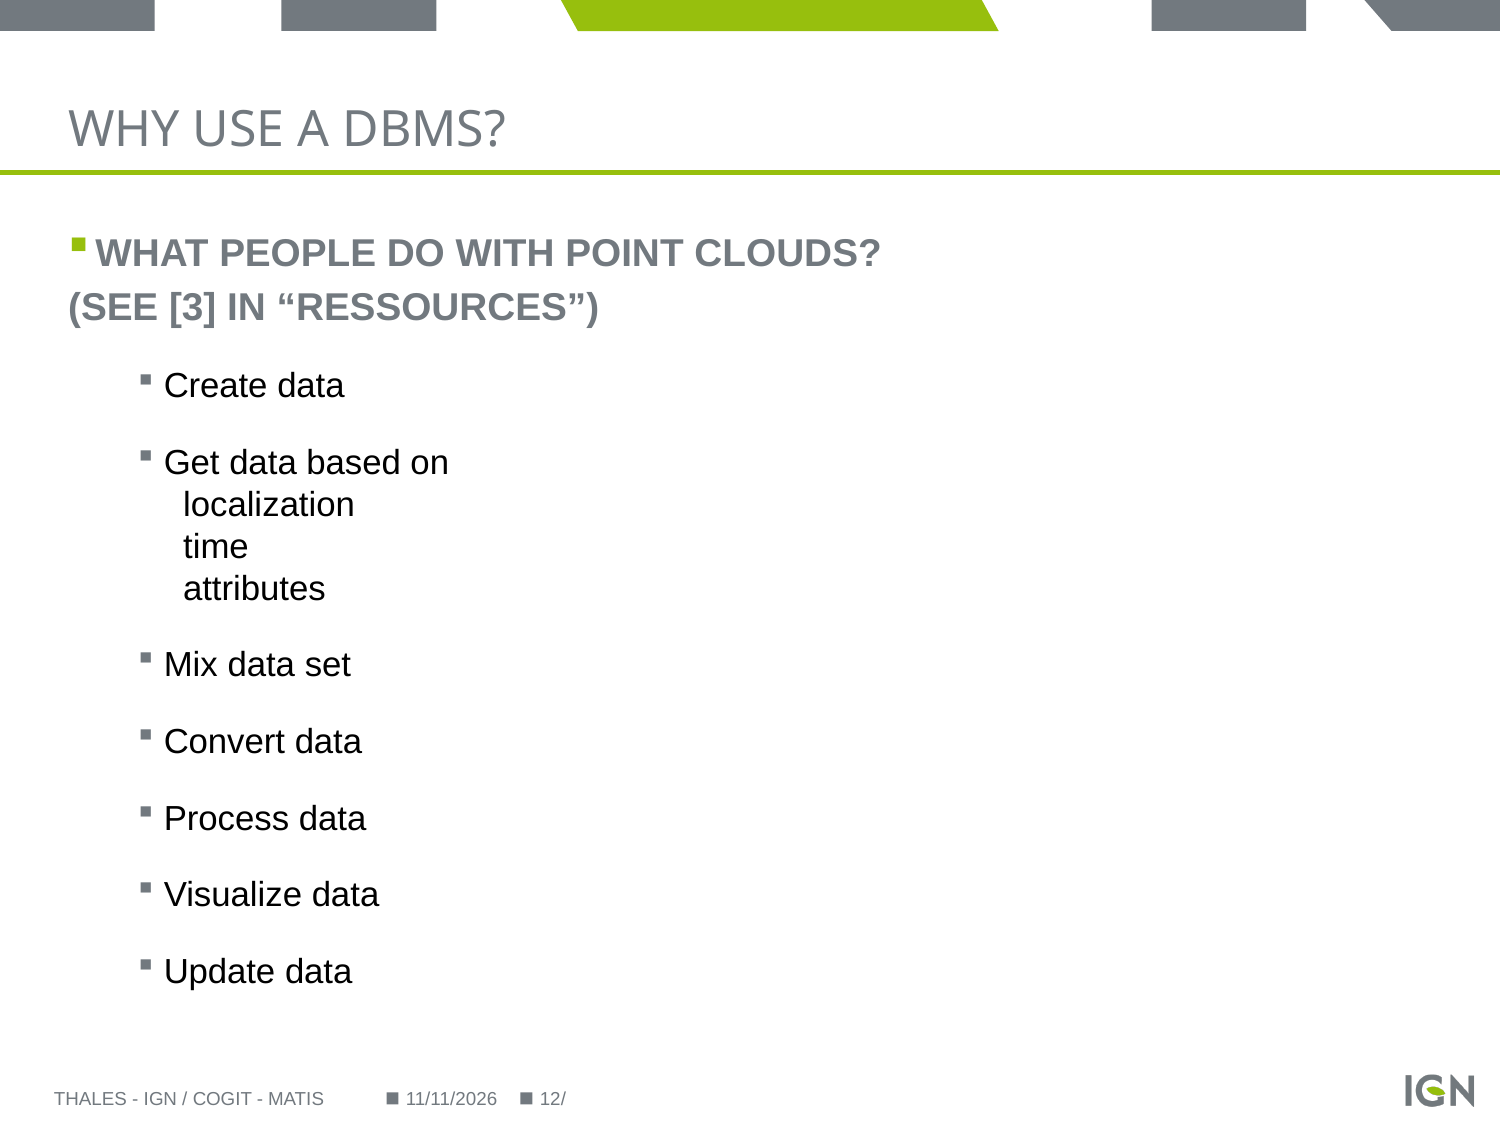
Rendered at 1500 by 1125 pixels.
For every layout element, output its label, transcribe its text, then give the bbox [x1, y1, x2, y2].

picture [1404, 1074, 1475, 1109]
slide_number 12/ [524, 1067, 875, 1125]
list What people do with point clouds? (See [3] in “ressources”) Create data Get data based on localization time attributes Mix data set Convert data Process data Visualize data Update data [53, 219, 1425, 1005]
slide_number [390, 1067, 524, 1125]
footer Thales - IGN / COGIT - MATIS [39, 1067, 387, 1125]
title Why use a DBMS? [53, 80, 1425, 173]
